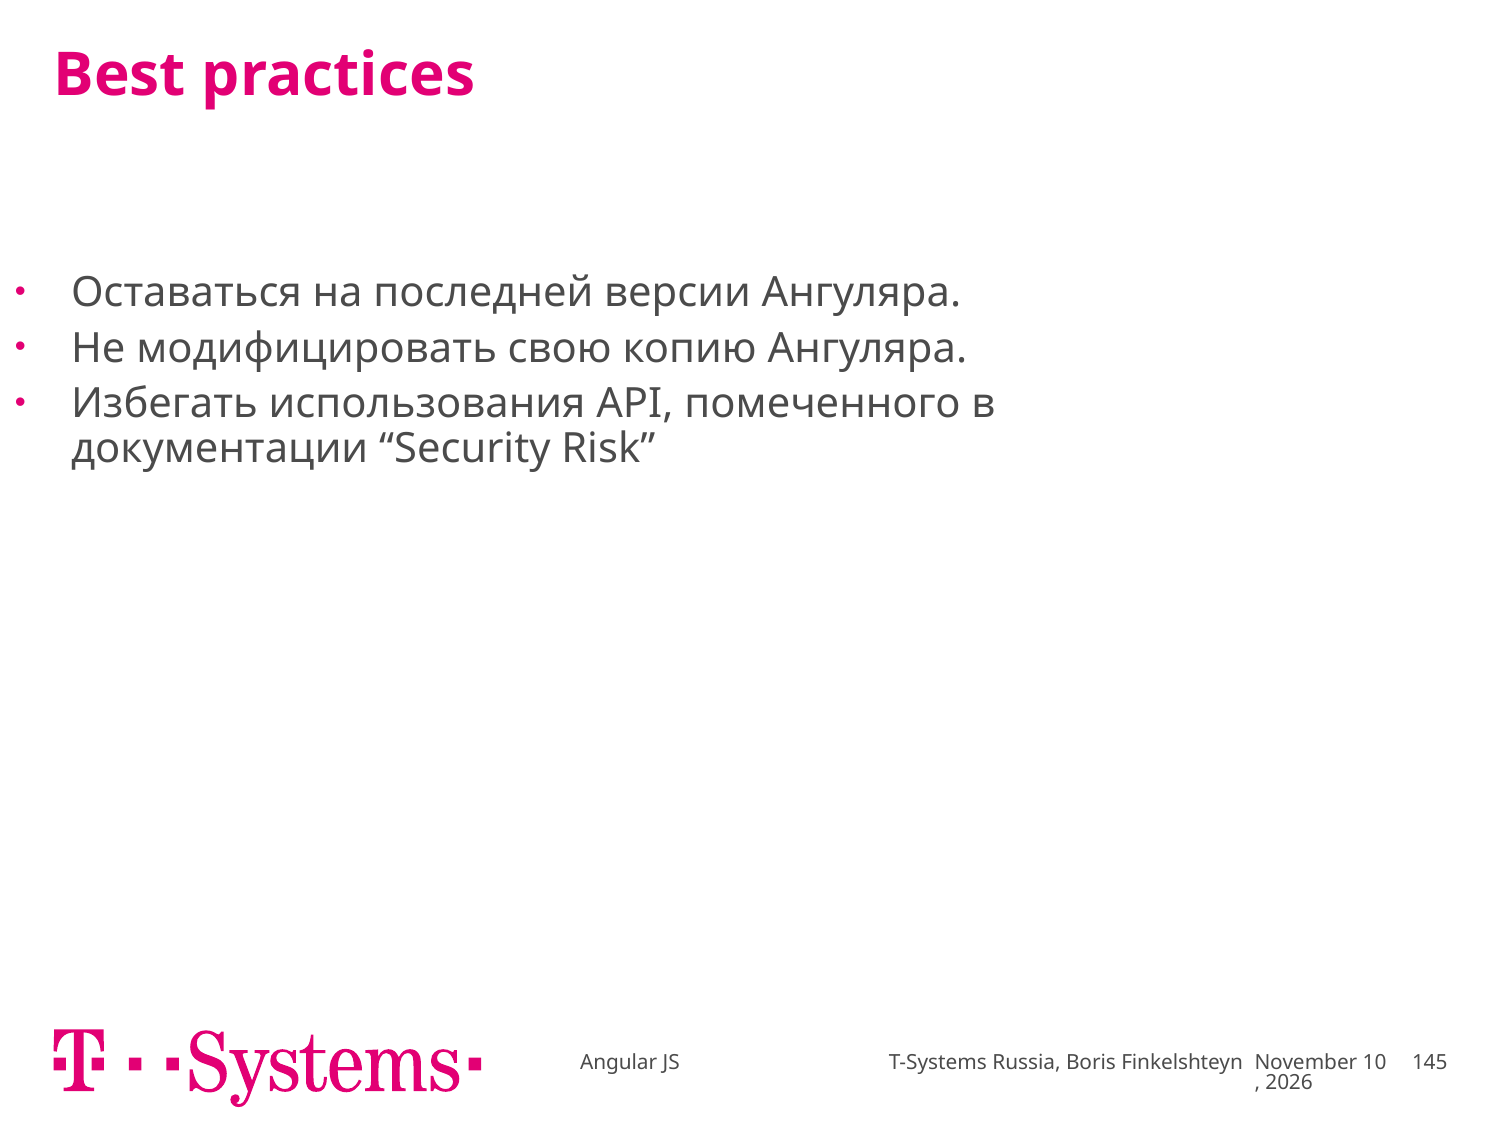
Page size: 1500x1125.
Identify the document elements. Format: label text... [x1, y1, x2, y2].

slide_number 145 [1399, 1038, 1448, 1087]
title Best practices [53, 43, 1447, 132]
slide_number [1254, 1038, 1389, 1087]
footer Angular JS T-Systems Russia, Boris Finkelshteyn [567, 1038, 1244, 1087]
text_box Оставаться на последней версии Ангуляра. Не модифицировать свою копию Ангуляра. Избегать использования API, помеченного в документации “Security Risk” [14, 270, 1162, 664]
